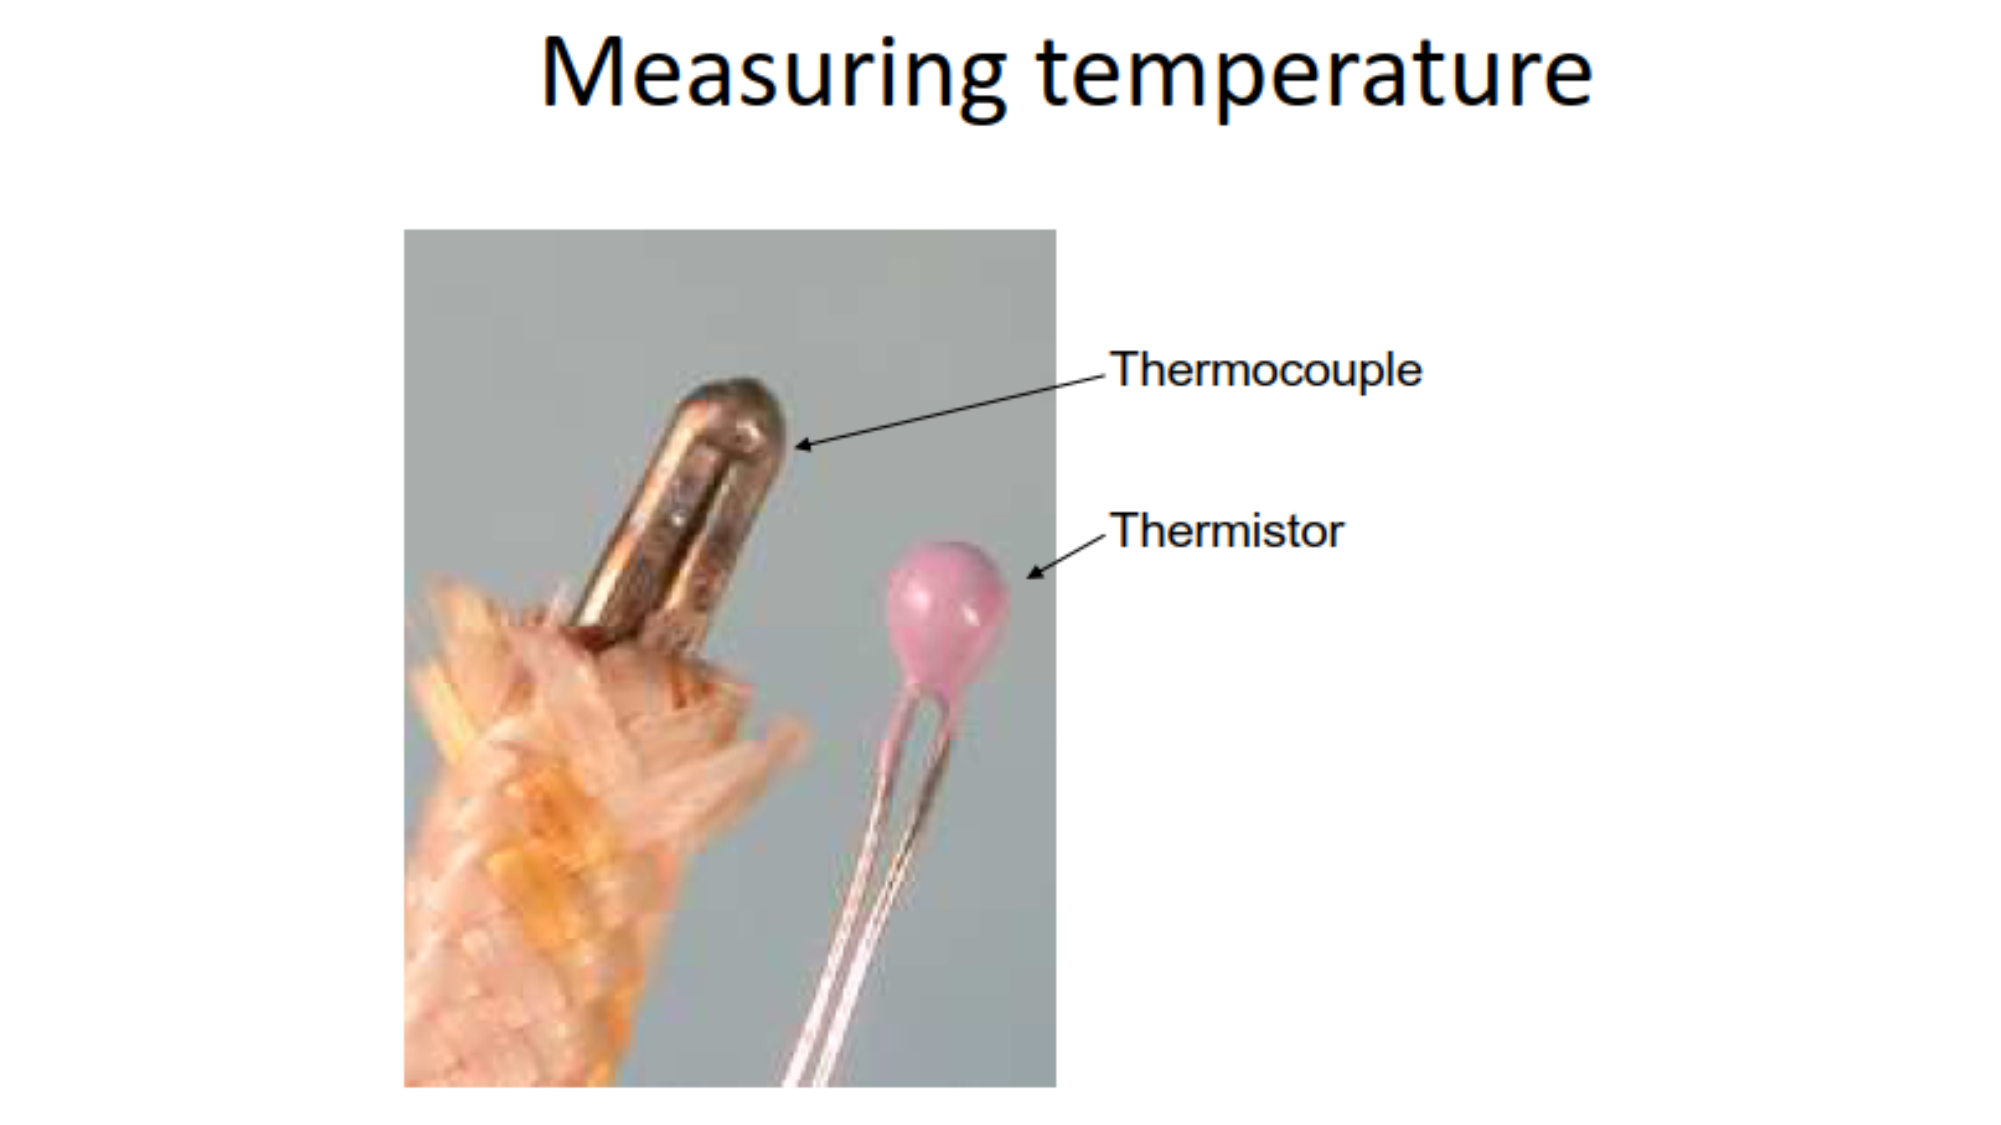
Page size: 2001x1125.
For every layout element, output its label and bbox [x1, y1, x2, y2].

picture [385, 17, 1615, 1108]
